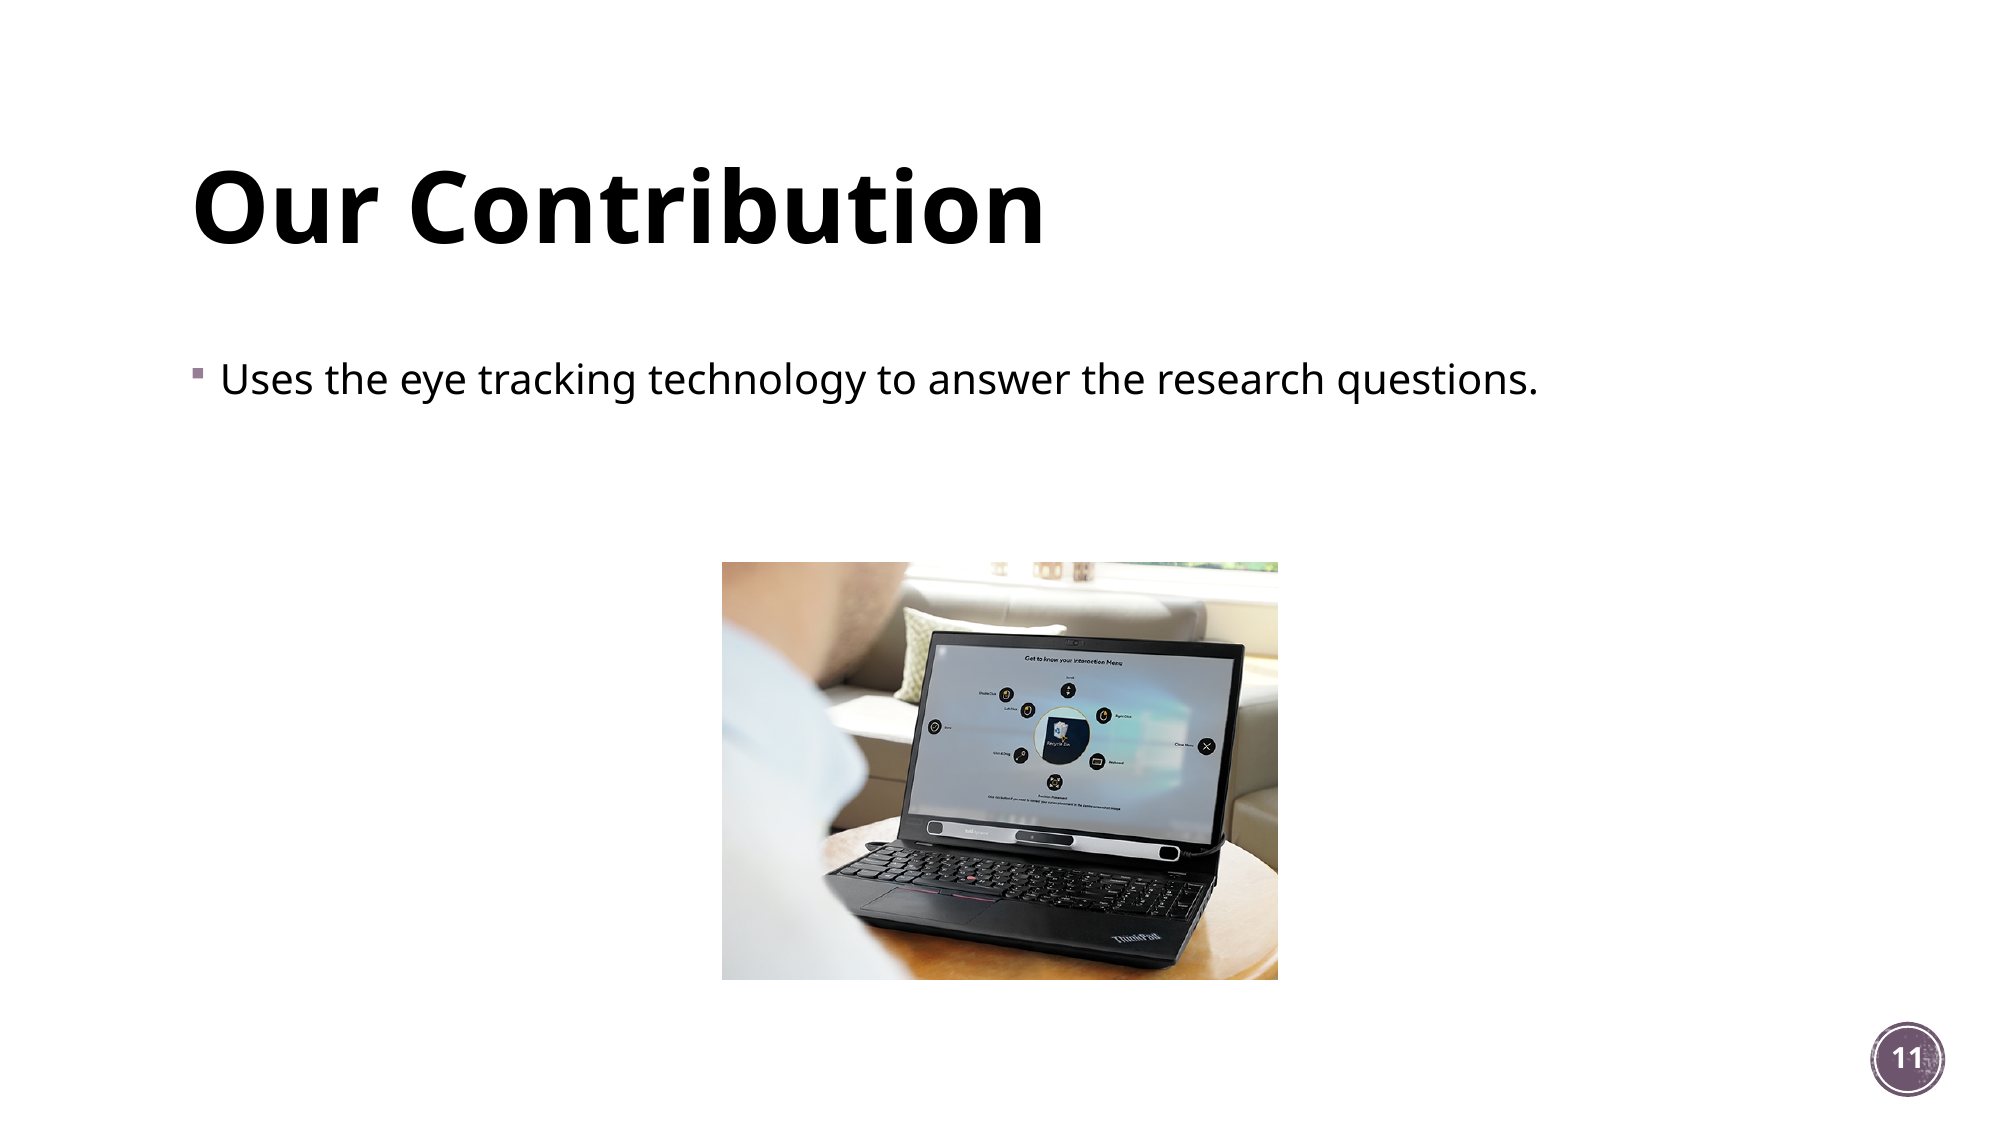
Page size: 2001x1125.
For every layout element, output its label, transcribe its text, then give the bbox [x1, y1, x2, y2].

list Uses the eye tracking technology to answer the research questions. [174, 320, 1825, 985]
picture [722, 562, 1278, 980]
title Our Contribution [175, 79, 1826, 344]
slide_number 11 [1855, 1028, 1961, 1089]
